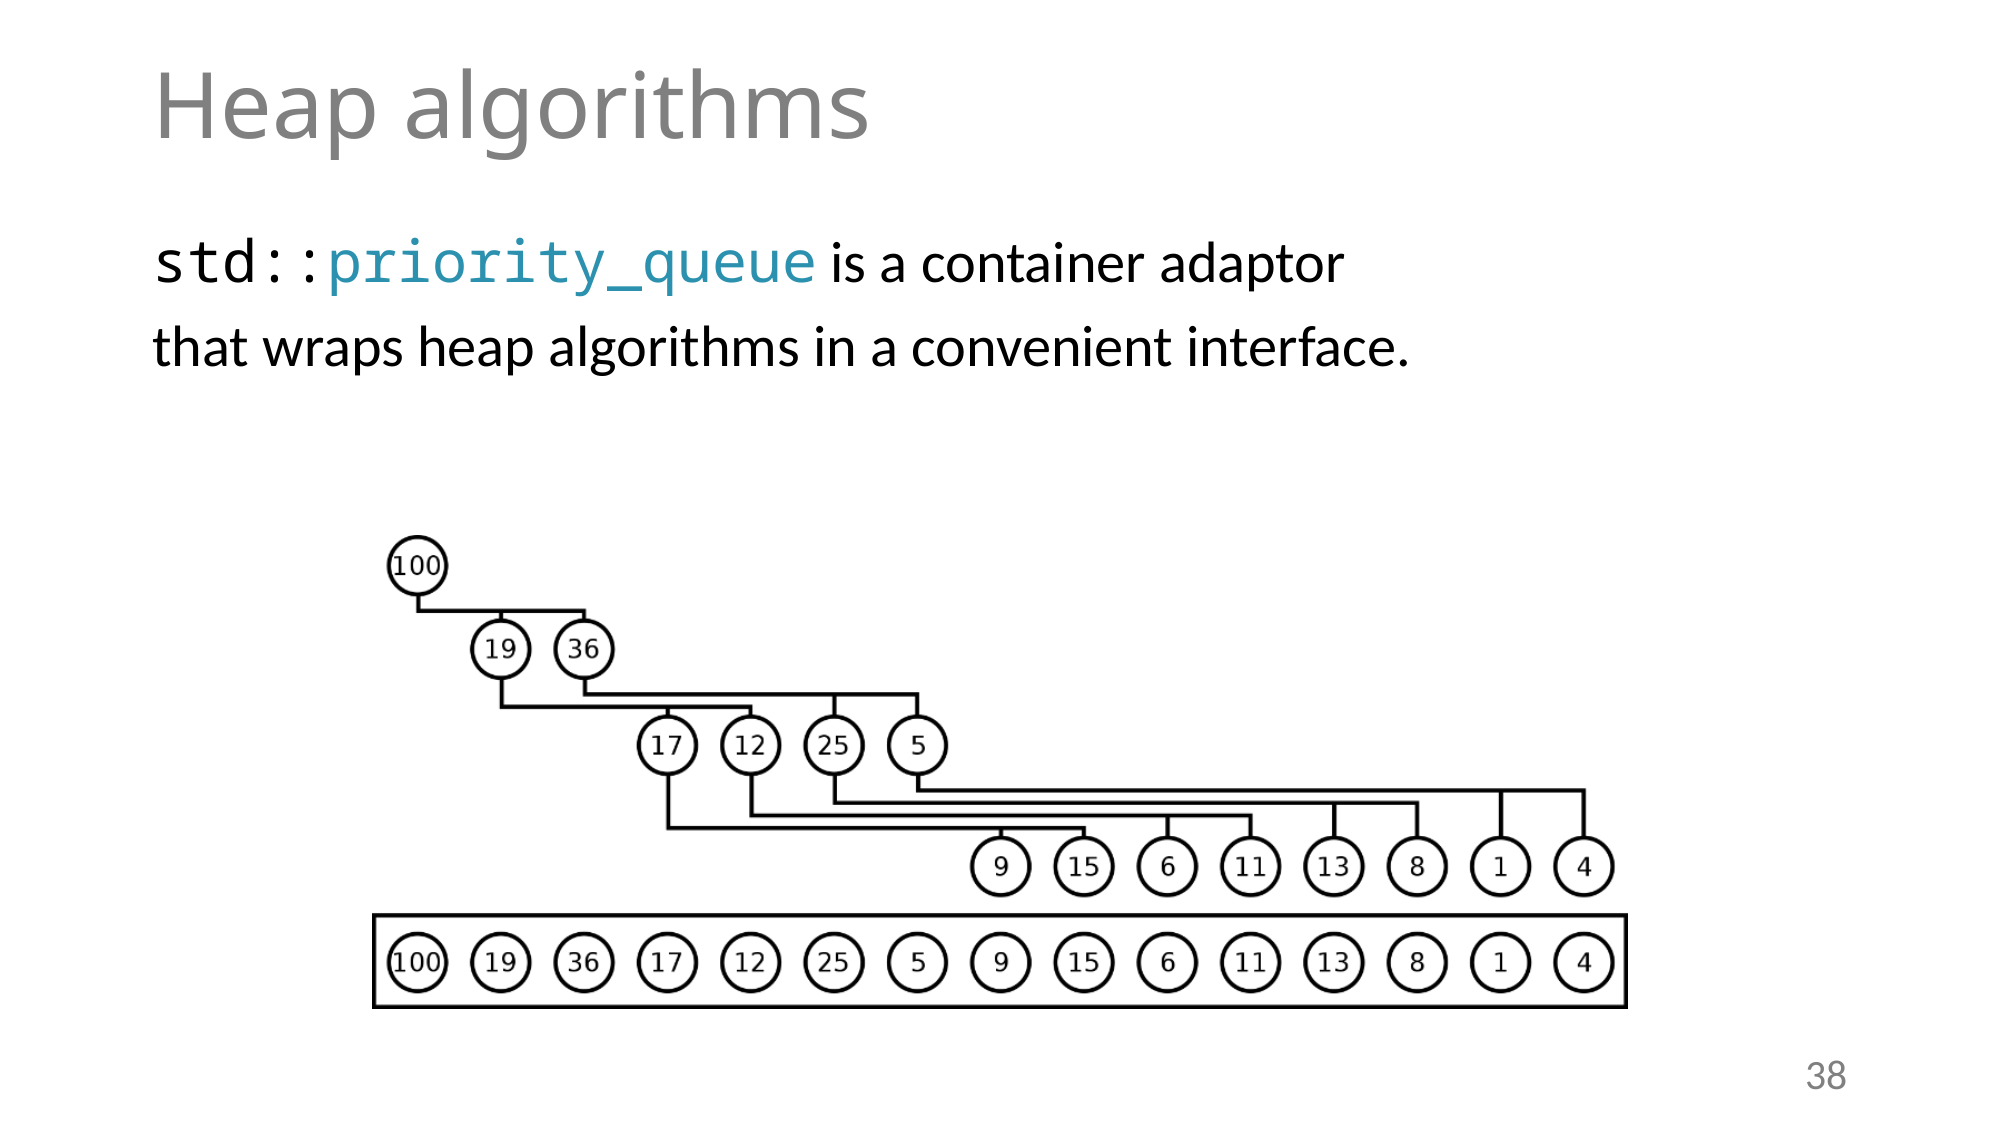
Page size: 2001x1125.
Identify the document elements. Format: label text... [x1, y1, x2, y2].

slide_number 38 [1412, 1042, 1863, 1103]
list std::priority_queue is a container adaptor that wraps heap algorithms in a convenient interface. [137, 224, 1863, 1034]
picture [372, 535, 1628, 1009]
title Heap algorithms [137, 0, 1863, 218]
